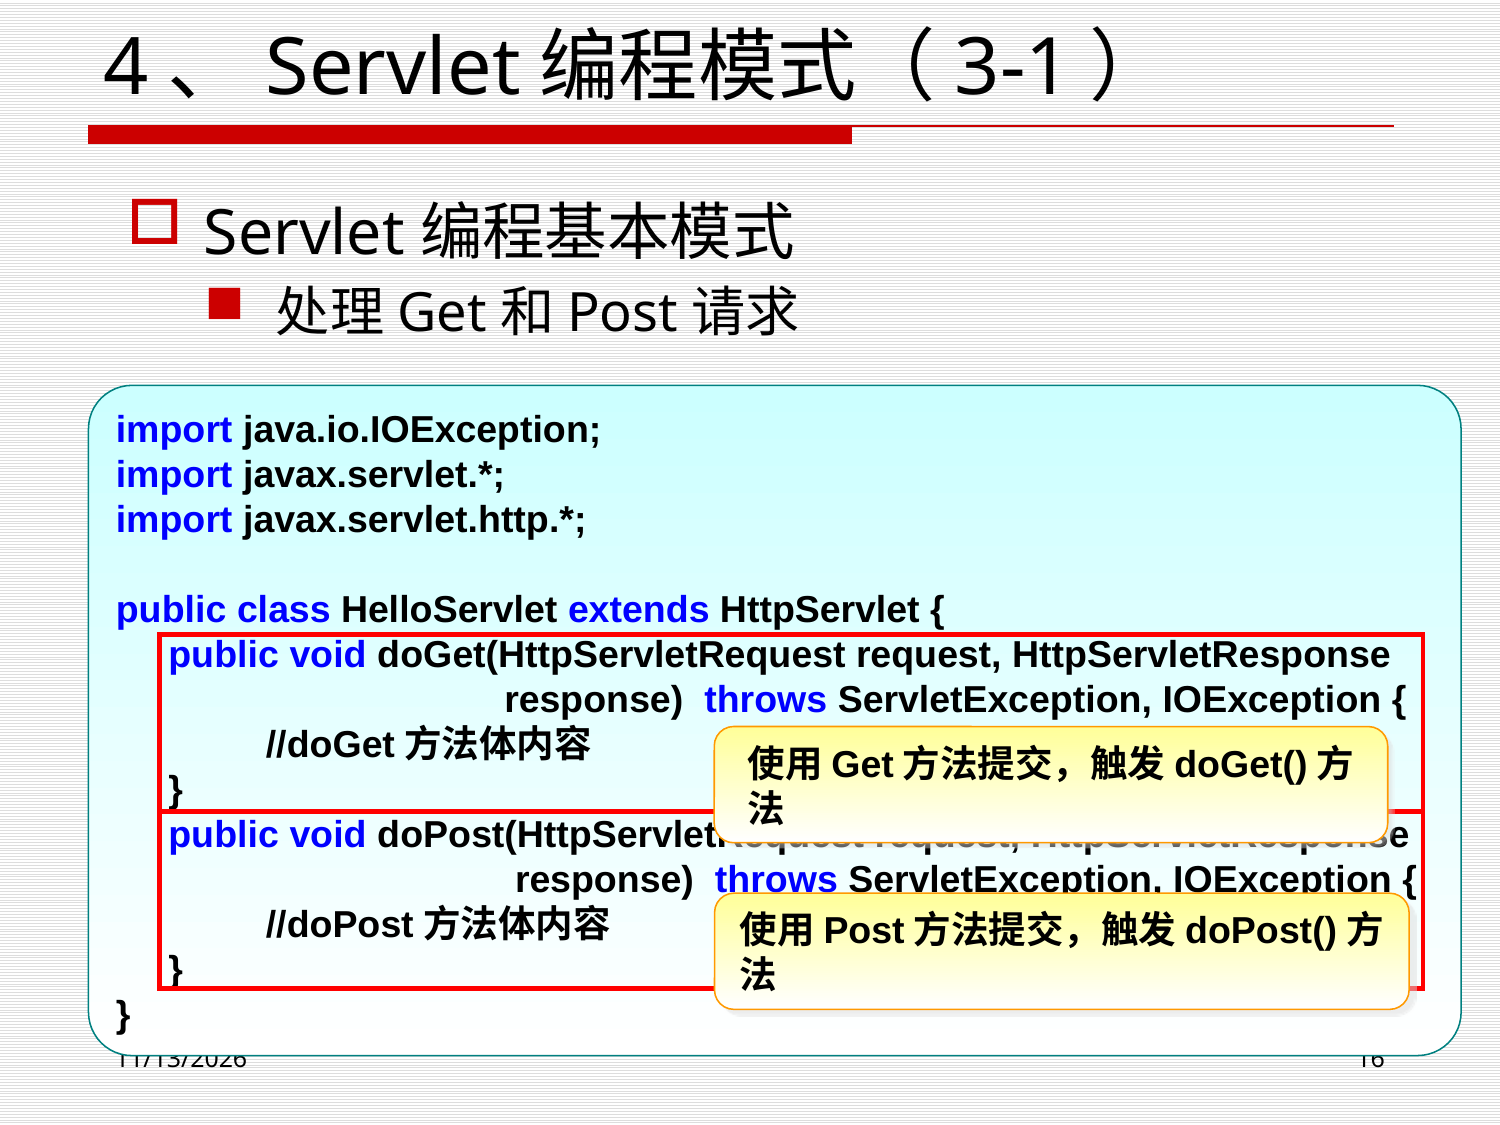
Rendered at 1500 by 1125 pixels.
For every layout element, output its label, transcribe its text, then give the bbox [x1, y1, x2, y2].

slide_number 16 [1074, 1056, 1401, 1103]
text_box 使用Get方法提交，触发doGet()方法 [714, 726, 1388, 843]
text_box [159, 634, 1424, 811]
text_box import java.io.IOException; import javax.servlet.*; import javax.servlet.http.*; public class HelloServlet extends HttpServlet { public void doGet(HttpServletRequest request, HttpServletResponse response) throws ServletException, IOException { //doGet方法体内容 } public void doPost(HttpServletRequest request, HttpServletResponse response) throws ServletException, IOException { //doPost方法体内容 } } [88, 385, 1462, 1056]
text_box Servlet编程基本模式 处理Get和Post请求 [112, 184, 1463, 350]
text_box [159, 811, 1424, 989]
text_box 使用Post方法提交，触发doPost()方法 [714, 893, 1410, 1010]
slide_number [99, 1042, 426, 1103]
title 4、Servlet编程模式（3-1） [88, 0, 1402, 119]
